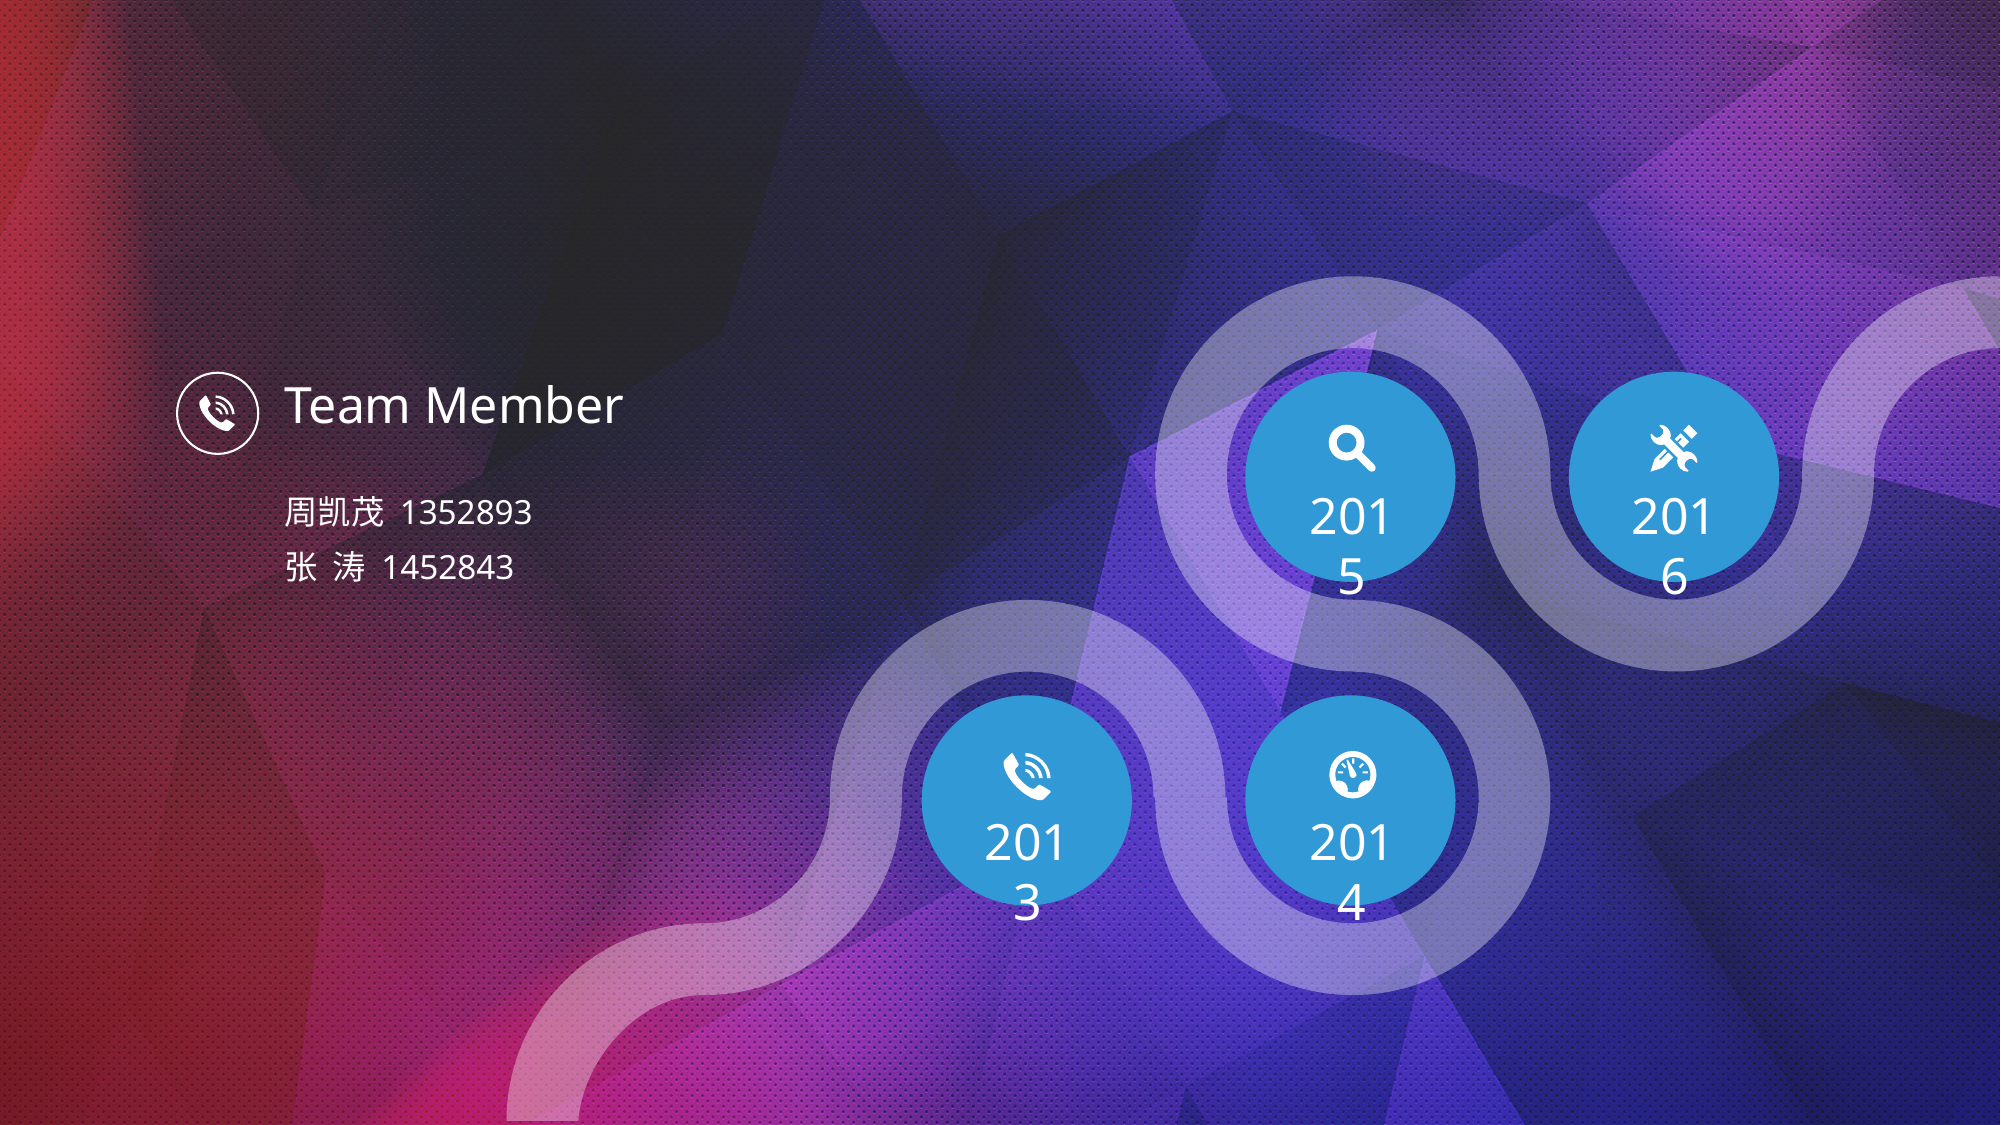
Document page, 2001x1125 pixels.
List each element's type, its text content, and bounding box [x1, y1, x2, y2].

text_box [1155, 599, 1551, 996]
text_box [1568, 371, 1780, 582]
text_box 2014 [1295, 810, 1409, 861]
text_box [705, 599, 1226, 996]
text_box [1245, 371, 1456, 582]
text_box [1329, 750, 1377, 799]
text_box [1328, 424, 1376, 472]
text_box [176, 342, 971, 596]
text_box [921, 695, 1132, 906]
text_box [1003, 752, 1051, 801]
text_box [1650, 424, 1698, 472]
text_box 2016 [1618, 484, 1731, 536]
text_box 2015 [1295, 484, 1409, 536]
text_box [1478, 276, 2000, 672]
text_box [506, 923, 705, 1121]
text_box [1245, 695, 1456, 906]
text_box 2013 [970, 810, 1084, 861]
text_box [1155, 276, 1551, 672]
picture [0, 0, 2000, 1125]
